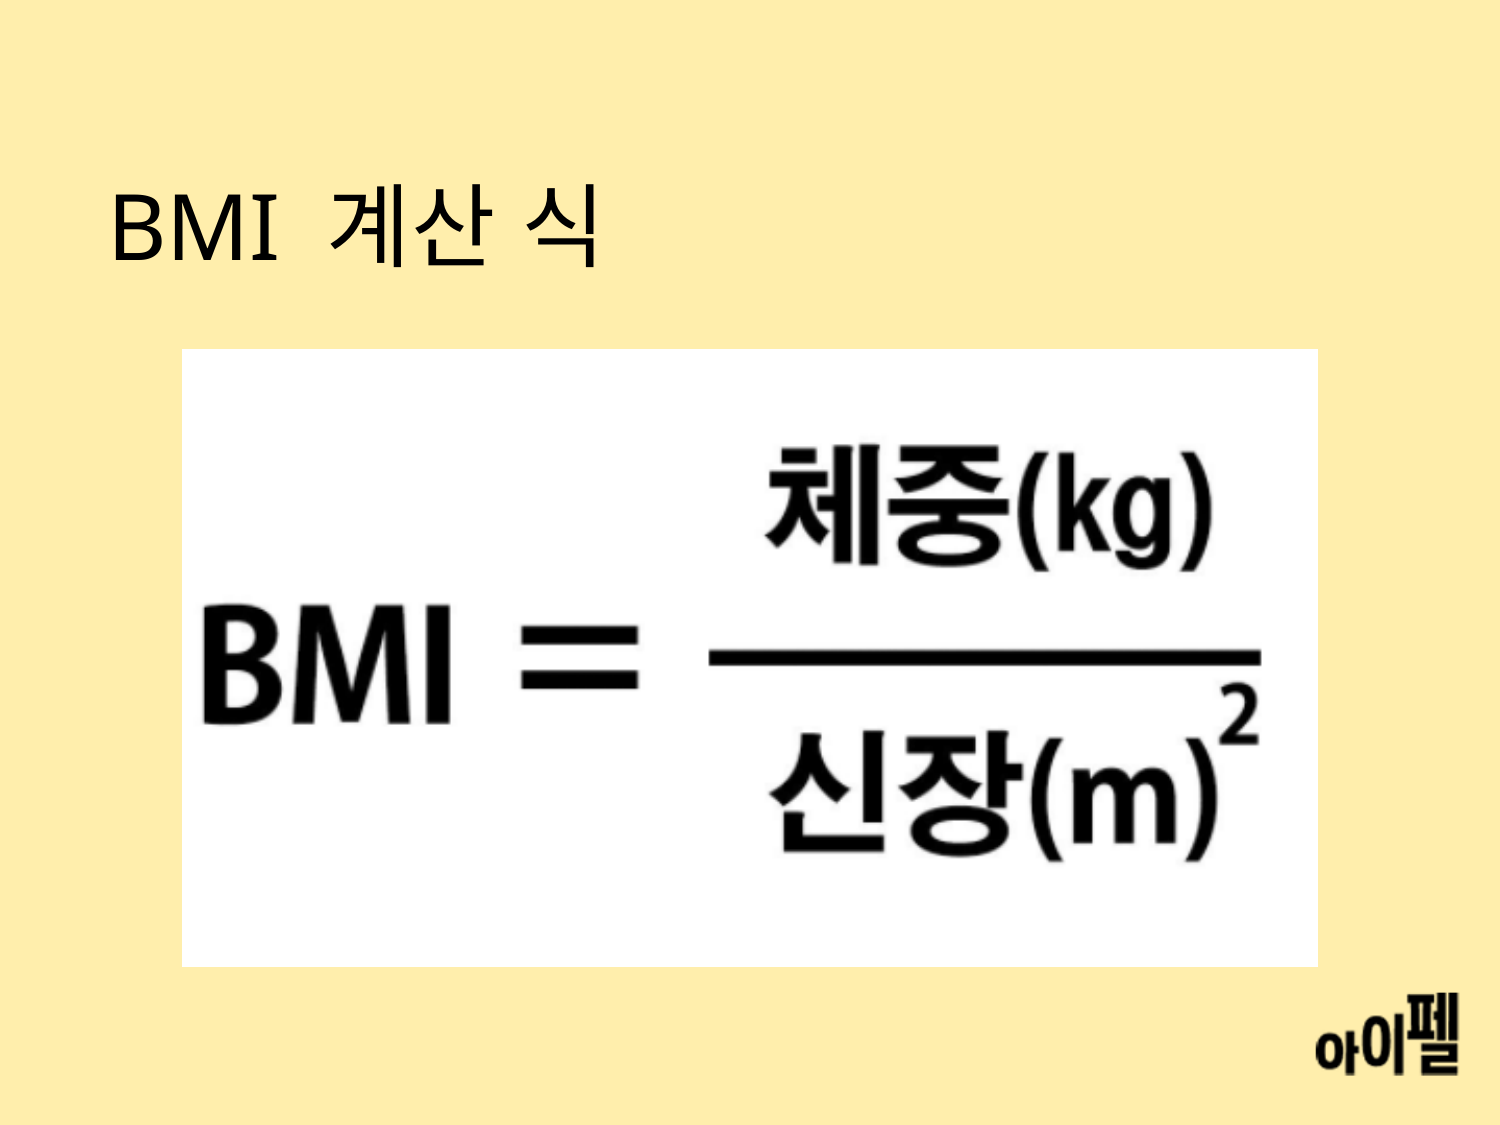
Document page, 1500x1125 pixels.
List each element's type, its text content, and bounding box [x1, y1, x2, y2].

picture [182, 349, 1494, 1125]
title BMI 계산 식 [92, 70, 1386, 289]
